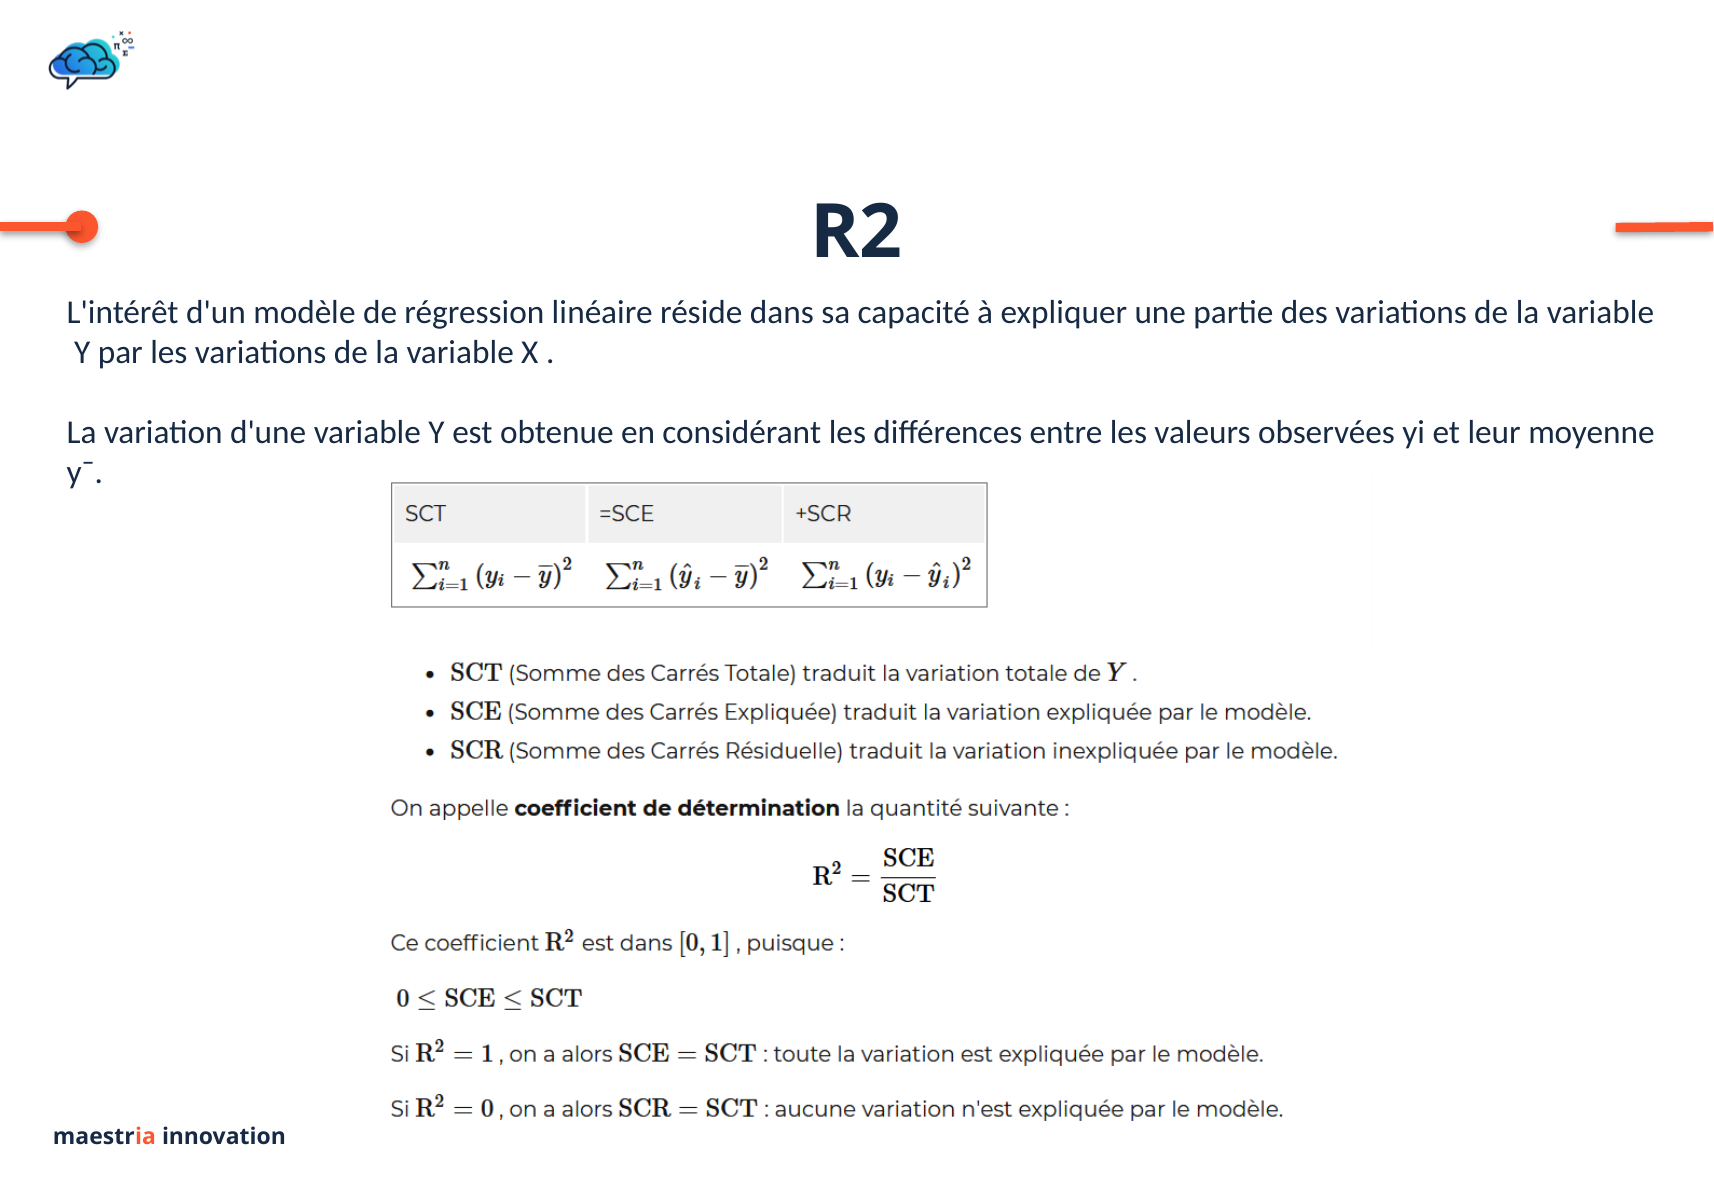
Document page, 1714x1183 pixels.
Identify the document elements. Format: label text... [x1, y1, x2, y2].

text_box L'intérêt d'un modèle de régression linéaire réside dans sa capacité à expliquer une partie des variations de la variable Y par les variations de la variable X . La variation d'une variable Y est obtenue en considérant les différences entre les valeurs observées yi et leur moyenne y¯. [51, 282, 1674, 498]
picture [352, 472, 1374, 1145]
title R2 [138, 174, 1575, 270]
picture [46, 29, 139, 92]
